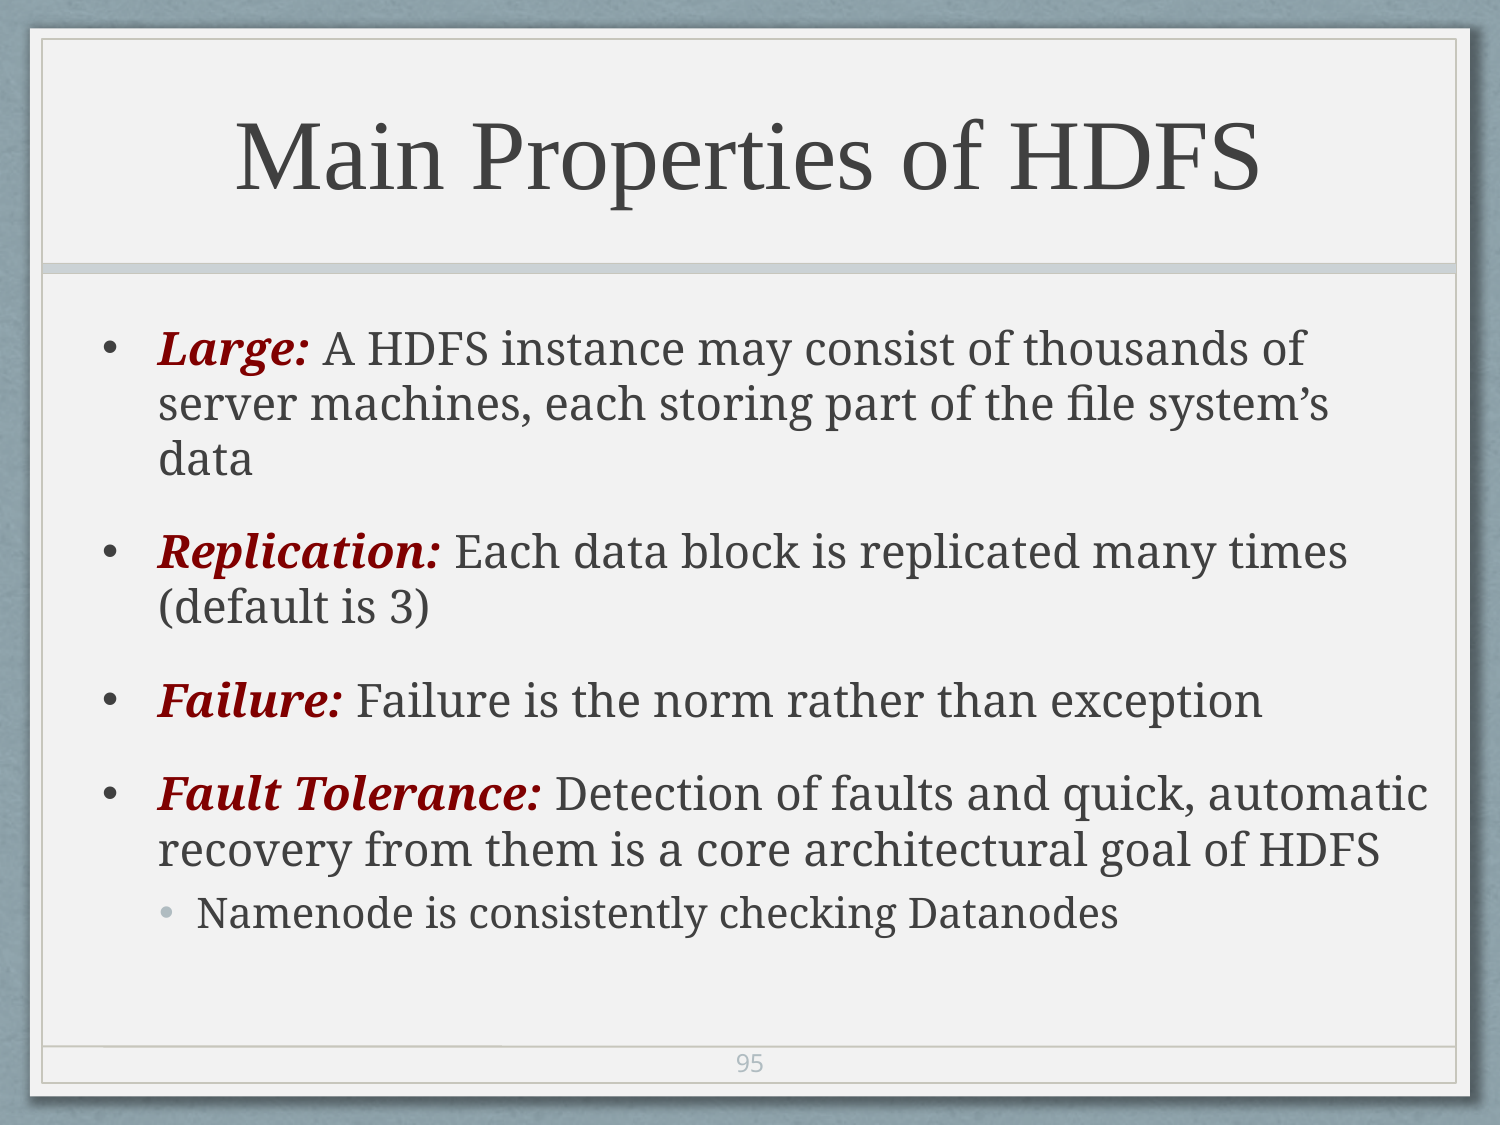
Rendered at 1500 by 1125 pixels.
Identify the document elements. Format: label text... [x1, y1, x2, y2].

list Large: A HDFS instance may consist of thousands of server machines, each storing part of the file system’s data Replication: Each data block is replicated many times (default is 3) Failure: Failure is the norm rather than exception Fault Tolerance: Detection of faults and quick, automatic recovery from them is a core architectural goal of HDFS Namenode is consistently checking Datanodes [86, 311, 1445, 995]
title Main Properties of HDFS [147, 40, 1353, 260]
slide_number 95 [687, 1042, 813, 1088]
